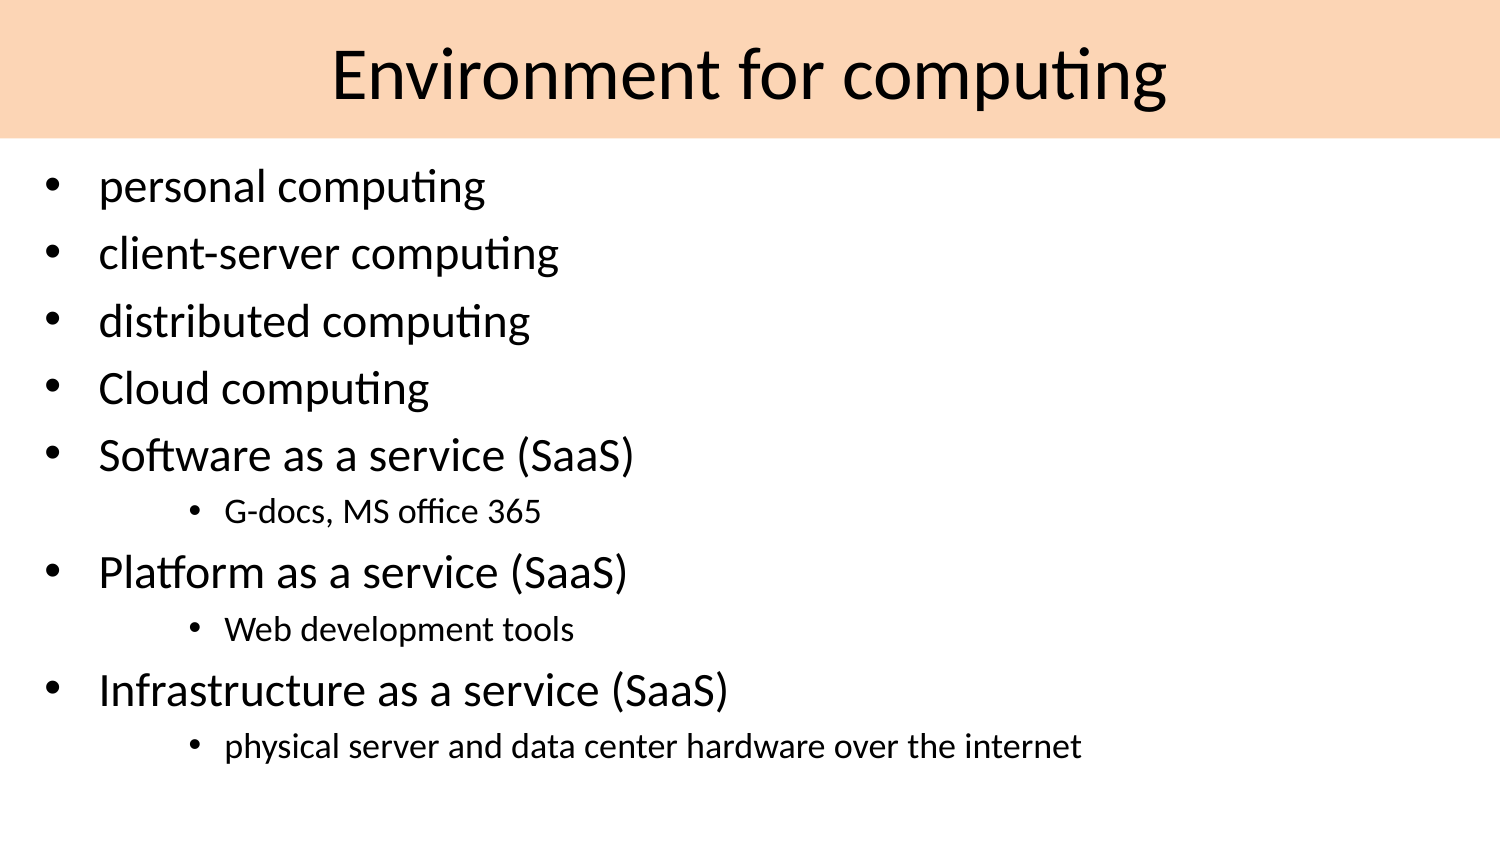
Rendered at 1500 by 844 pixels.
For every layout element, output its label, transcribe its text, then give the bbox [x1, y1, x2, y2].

list personal computing client-server computing distributed computing Cloud computing Software as a service (SaaS) G-docs, MS office 365 Platform as a service (SaaS) Web development tools Infrastructure as a service (SaaS) physical server and data center hardware over the internet [29, 147, 1471, 777]
title Environment for computing [0, 0, 1500, 139]
